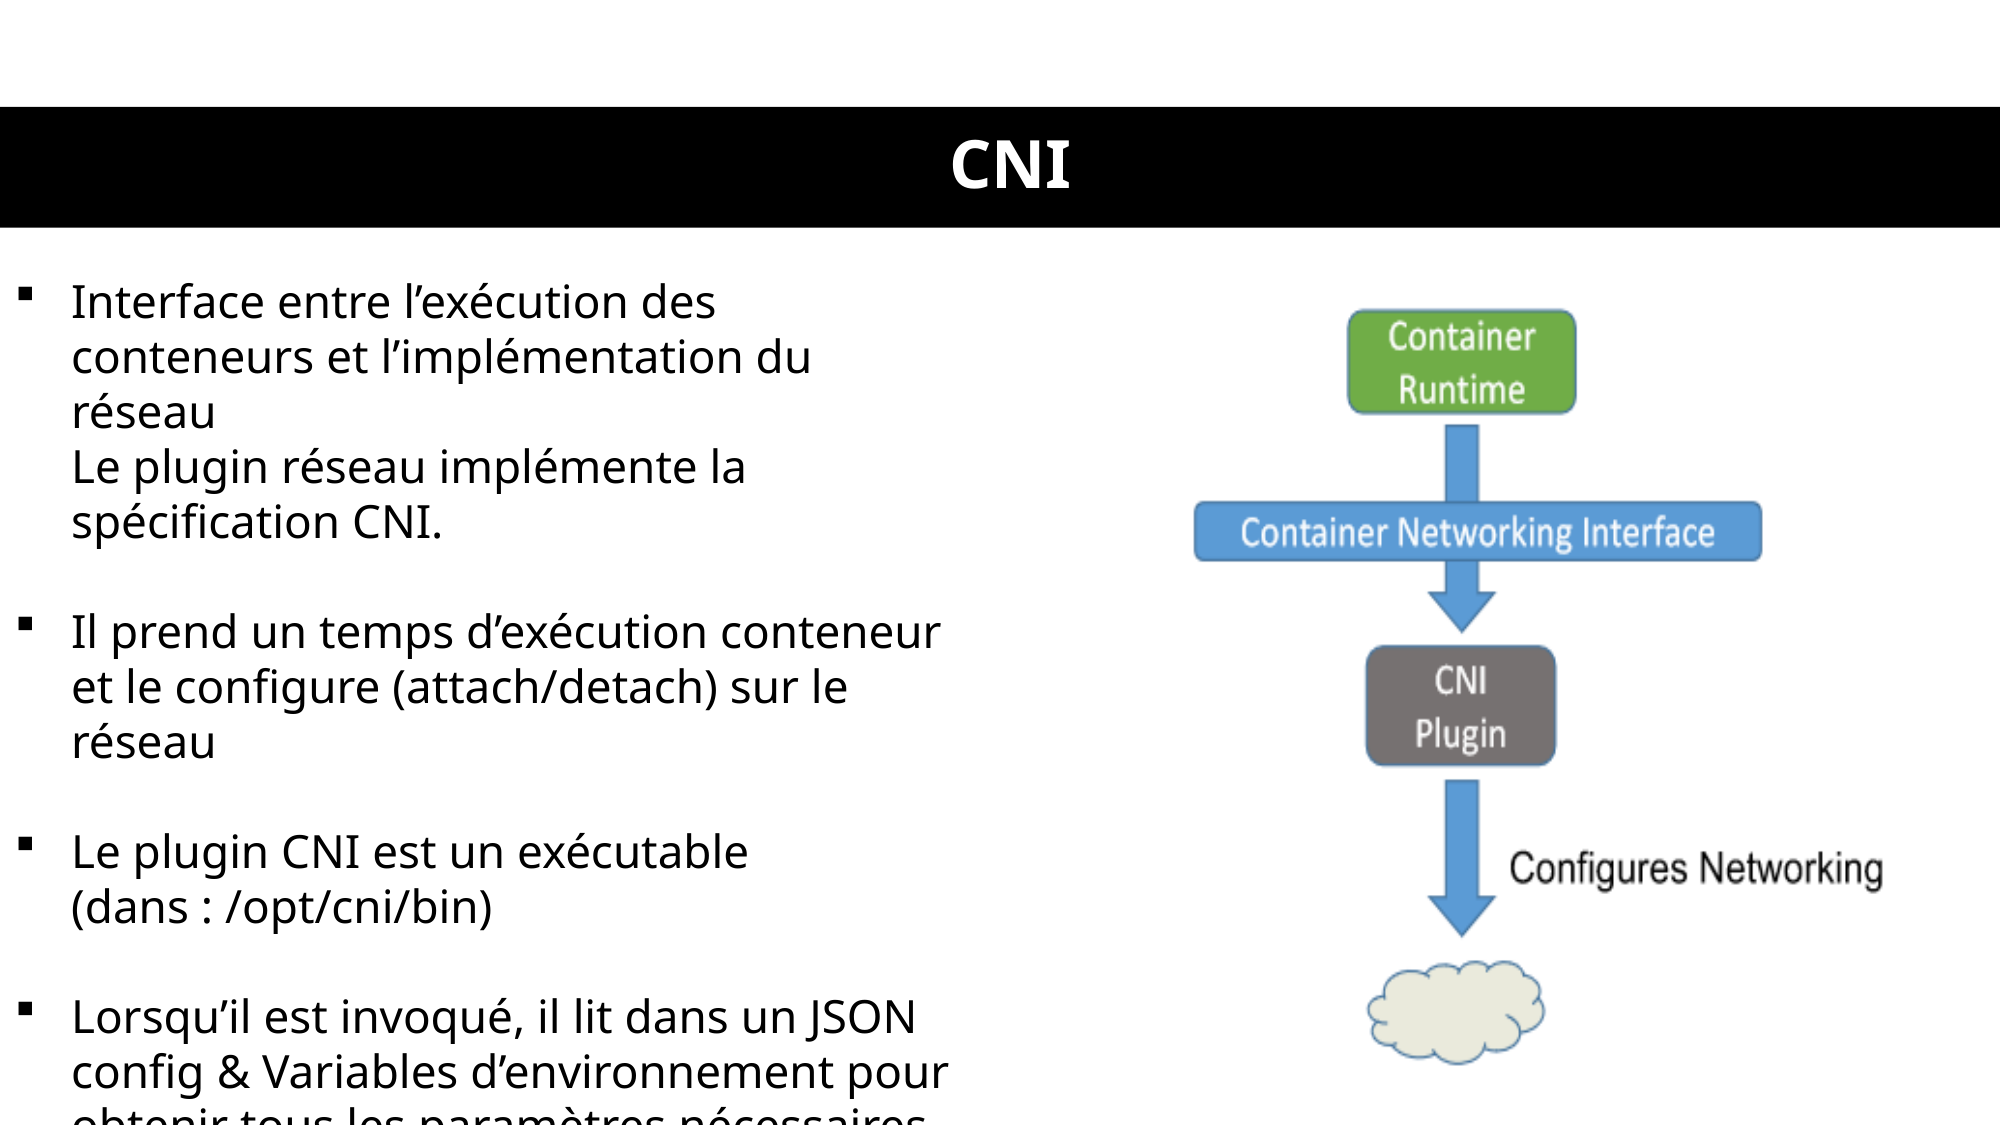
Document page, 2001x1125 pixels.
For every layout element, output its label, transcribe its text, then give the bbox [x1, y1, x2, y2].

text_box [0, 106, 2000, 229]
picture [1059, 265, 1931, 1082]
text_box Interface entre l’exécution des conteneurs et l’implémentation du réseau Le plugin réseau implémente la spécification CNI. Il prend un temps d’exécution conteneur et le configure (attach/detach) sur le réseau Le plugin CNI est un exécutable (dans : /opt/cni/bin) Lorsqu’il est invoqué, il lit dans un JSON config & Variables d’environnement pour obtenir tous les paramètres nécessaires pour configurer le conteneur avec le réseau [0, 265, 974, 1125]
title CNI [91, 105, 1931, 228]
